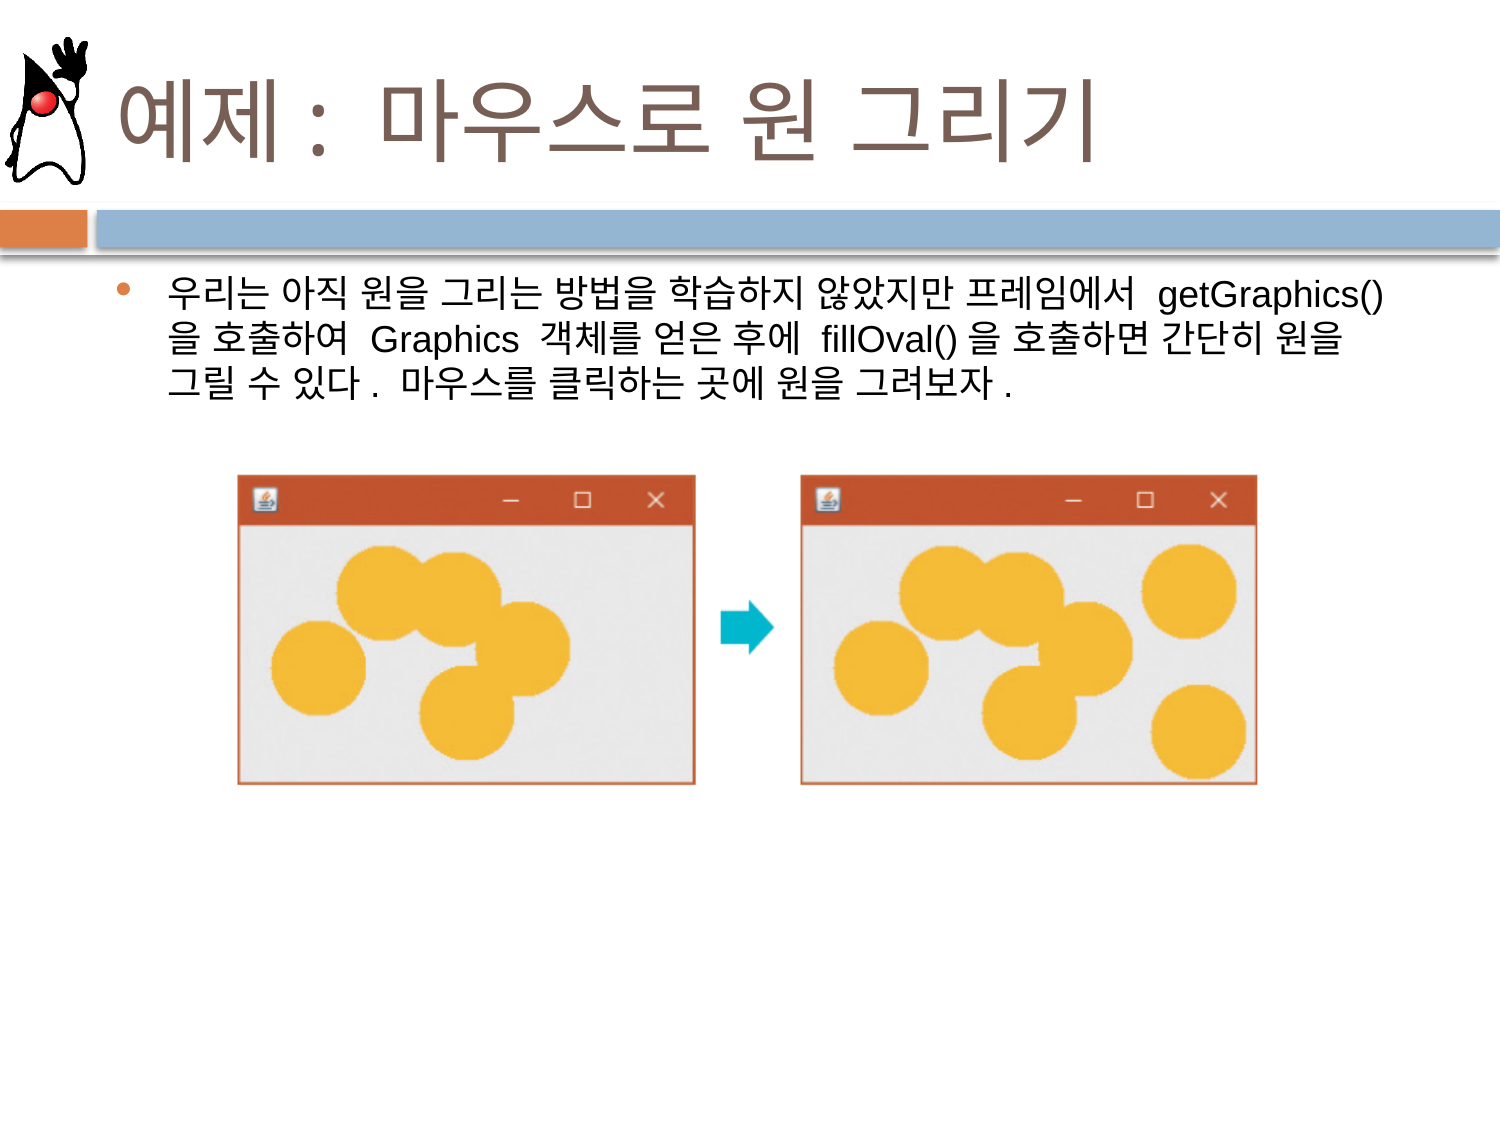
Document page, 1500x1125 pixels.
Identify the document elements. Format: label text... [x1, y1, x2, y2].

picture [219, 458, 1281, 805]
picture [5, 37, 88, 185]
title 예제: 마우스로 원 그리기 [100, 37, 1438, 200]
list 우리는 아직 원을 그리는 방법을 학습하지 않았지만 프레임에서 getGraphics()을 호출하여 Graphics 객체를 얻은 후에 fillOval()을 호출하면 간단히 원을 그릴 수 있다. 마우스를 클릭하는 곳에 원을 그려보자. [100, 262, 1438, 1000]
